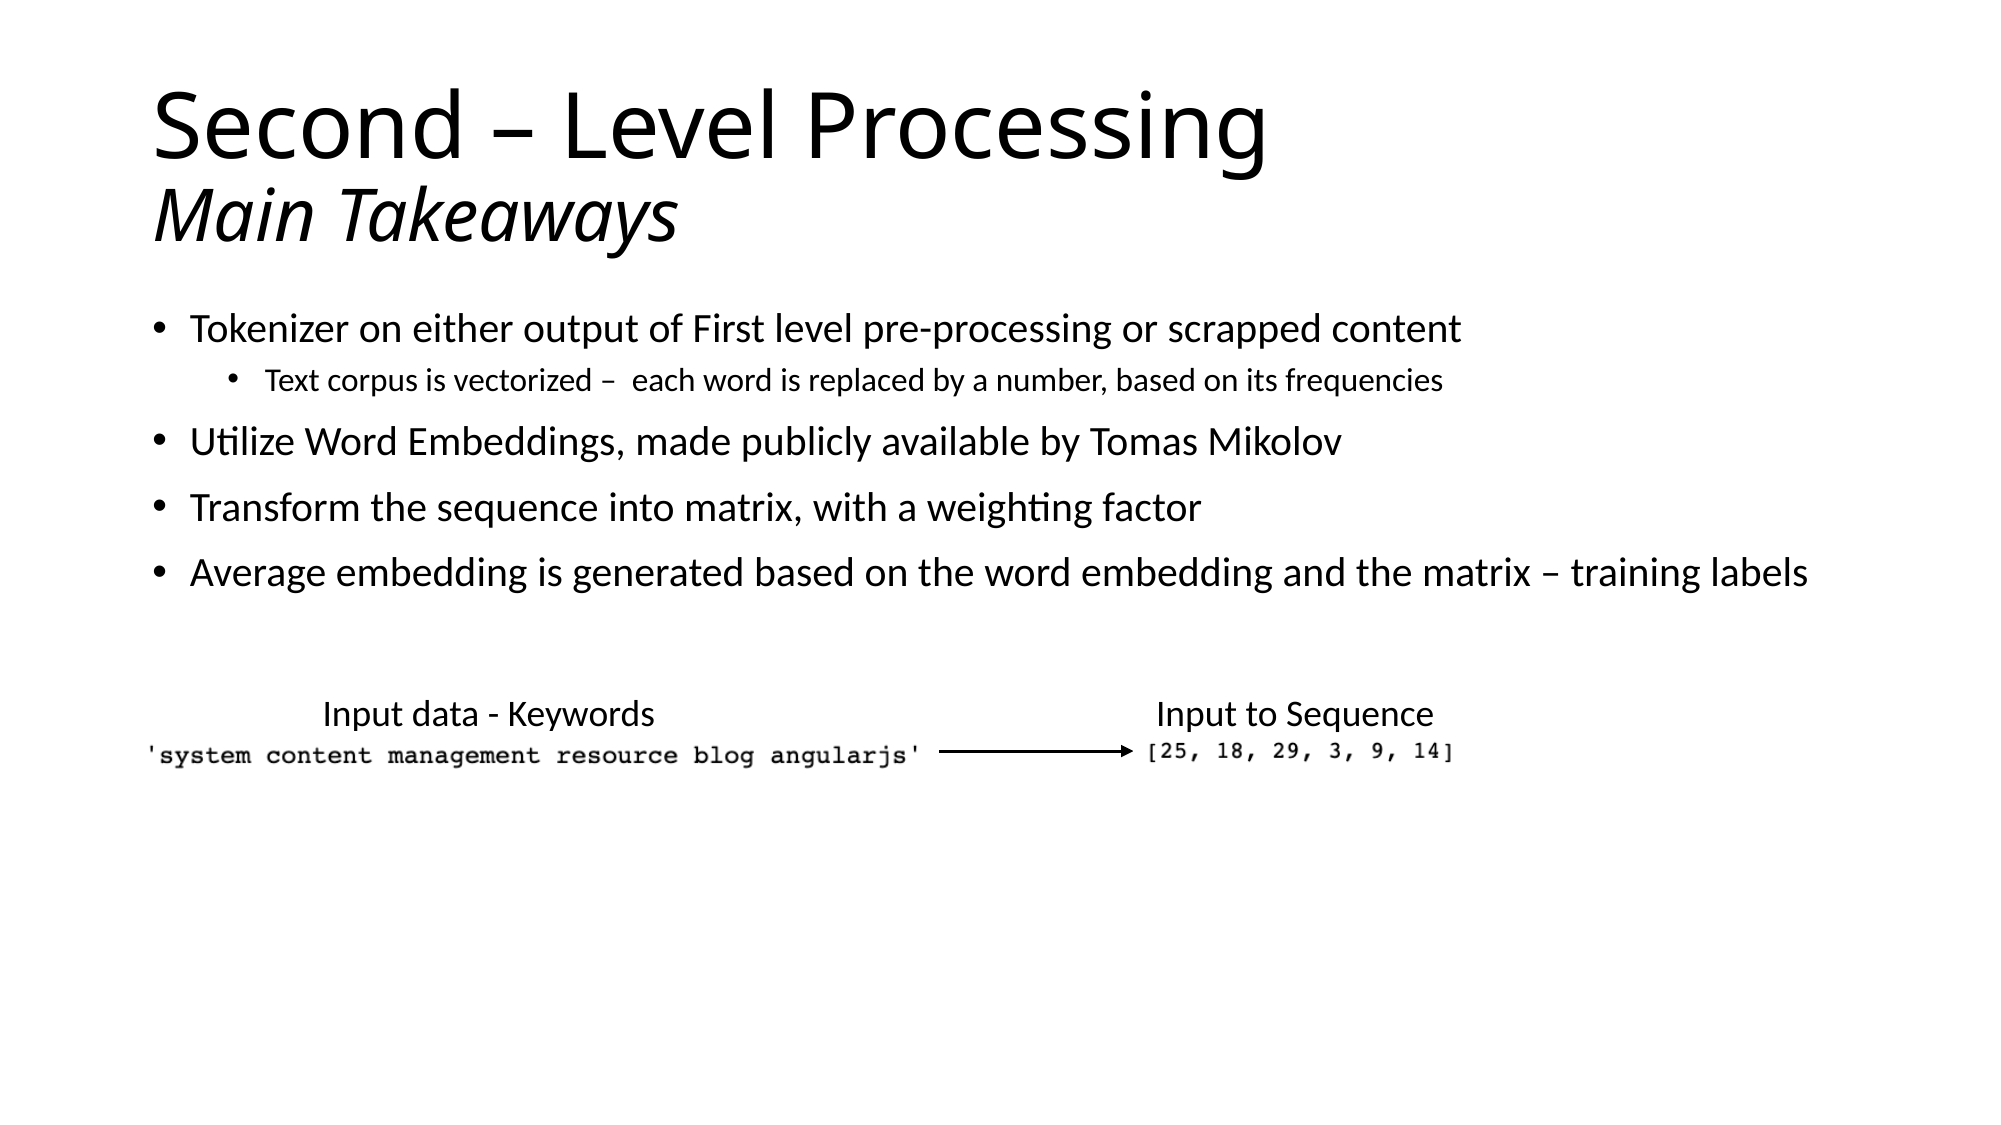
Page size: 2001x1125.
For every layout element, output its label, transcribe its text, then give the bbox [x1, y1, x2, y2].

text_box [137, 681, 939, 786]
list Tokenizer on either output of First level pre-processing or scrapped content Text corpus is vectorized – each word is replaced by a number, based on its frequencies Utilize Word Embeddings, made publicly available by Tomas Mikolov Transform the sequence into matrix, with a weighting factor Average embedding is generated based on the word embedding and the matrix – training labels [137, 299, 1863, 627]
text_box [1133, 681, 1465, 777]
title Second – Level Processing Main Takeaways [137, 59, 1863, 278]
